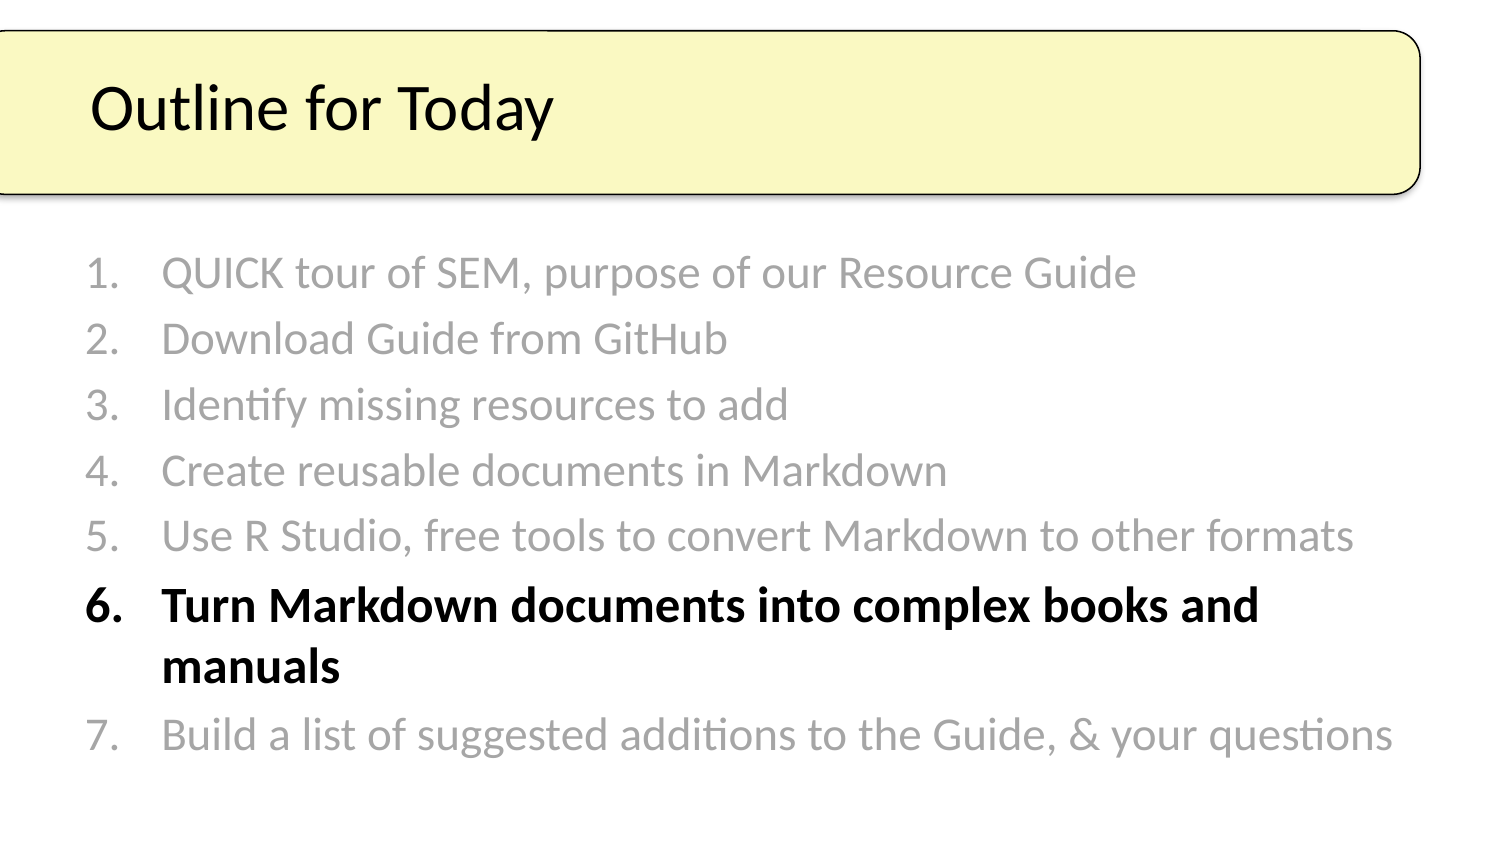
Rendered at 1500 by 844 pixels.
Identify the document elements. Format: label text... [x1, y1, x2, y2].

title Outline for Today [75, 33, 1421, 174]
list QUICK tour of SEM, purpose of our Resource Guide Download Guide from GitHub Identify missing resources to add Create reusable documents in Markdown Use R Studio, free tools to convert Markdown to other formats Turn Markdown documents into complex books and manuals Build a list of suggested additions to the Guide, & your questions [70, 234, 1421, 811]
